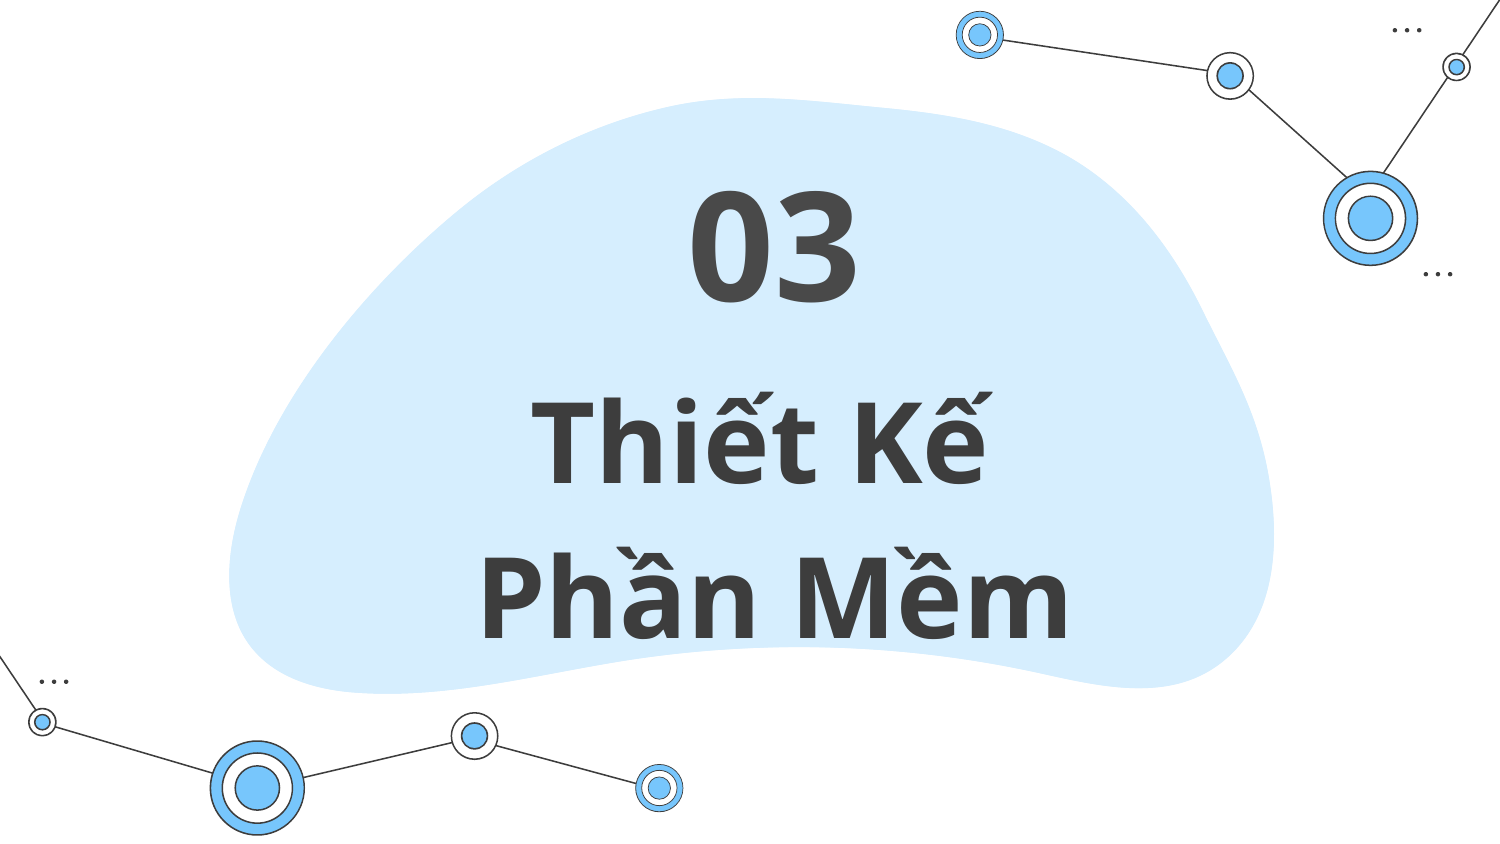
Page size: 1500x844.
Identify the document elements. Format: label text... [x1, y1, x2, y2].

title 03 [454, 84, 1096, 335]
text_box Thiết Kế Phần Mềm [450, 335, 1100, 682]
